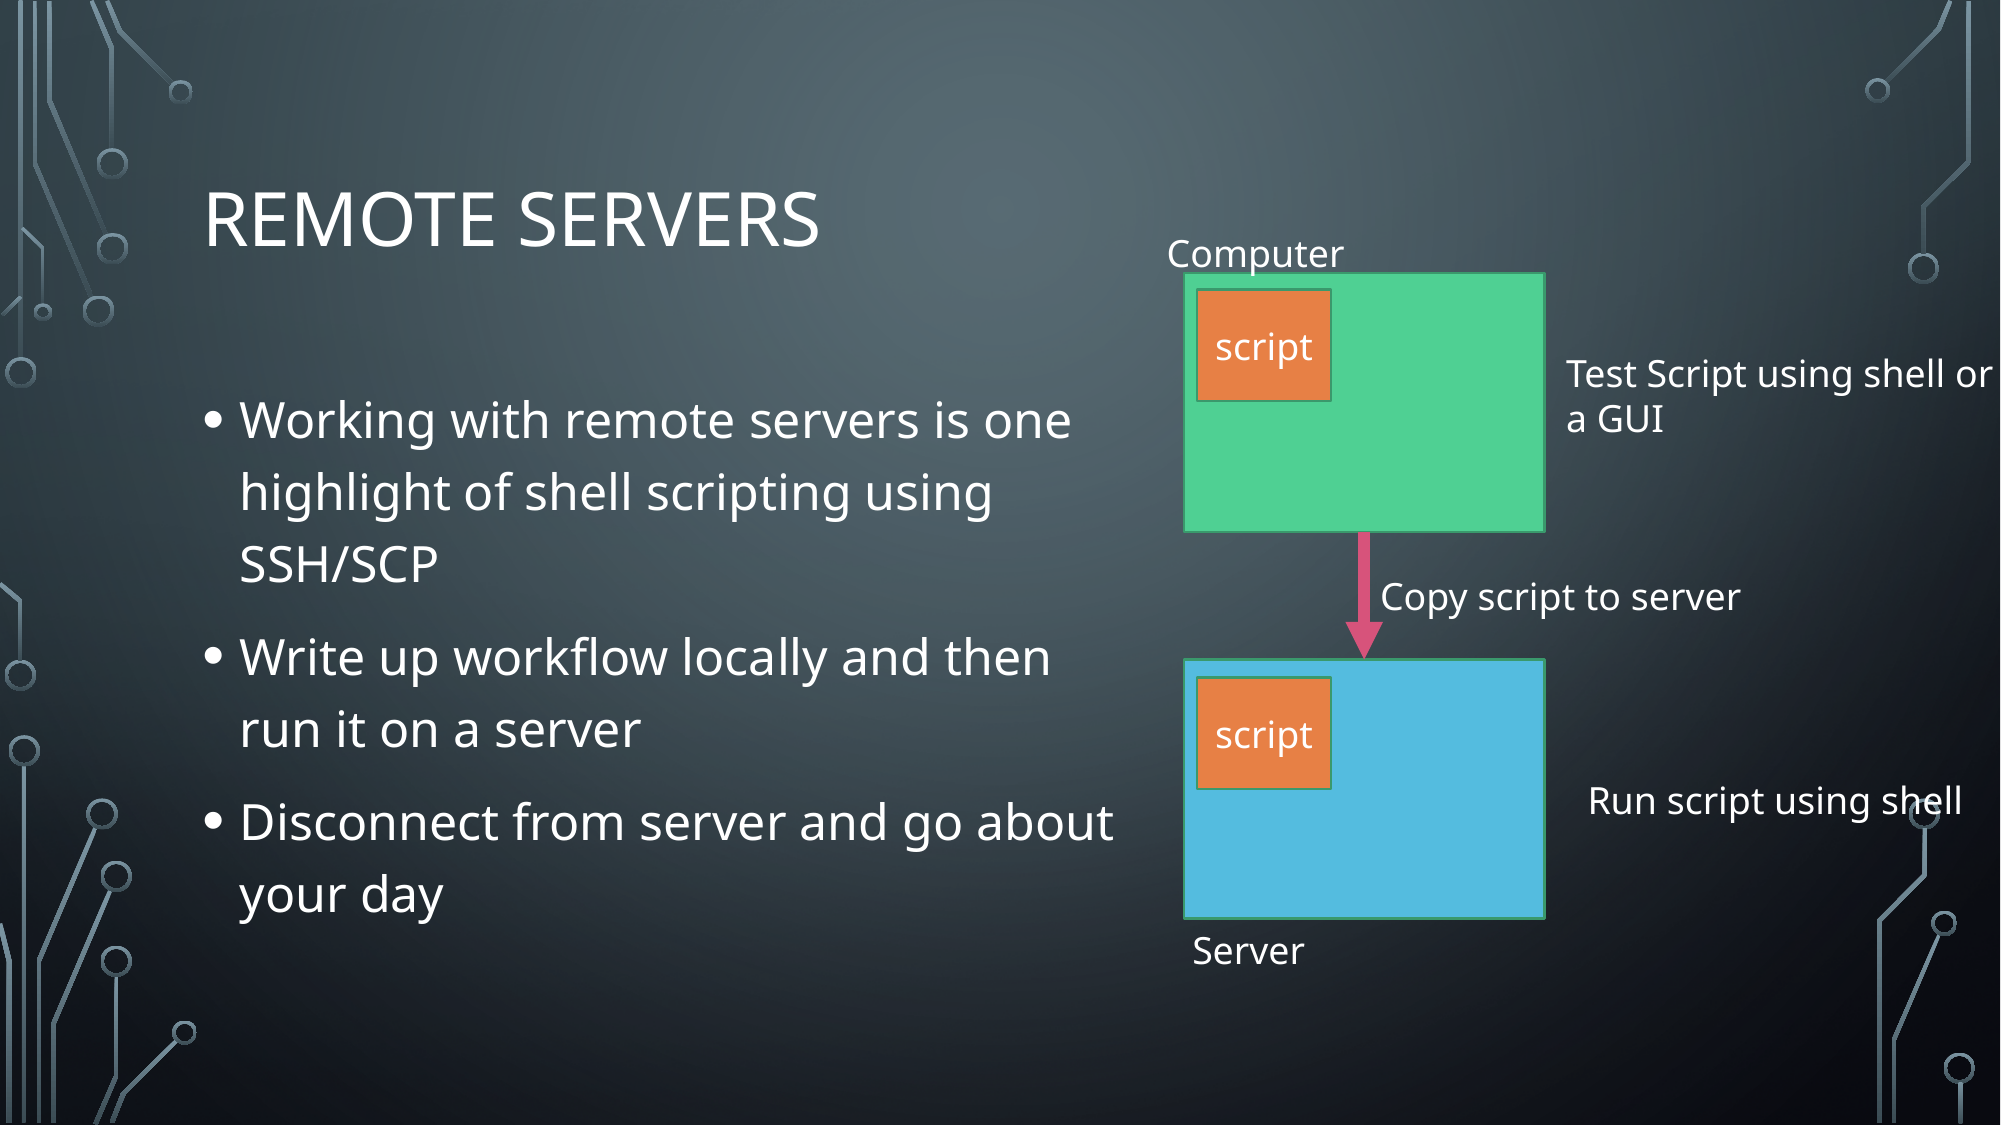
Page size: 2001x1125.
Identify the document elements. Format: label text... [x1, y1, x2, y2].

text_box script [1196, 676, 1332, 790]
list Working with remote servers is one highlight of shell scripting using SSH/SCP Write up workflow locally and then run it on a server Disconnect from server and go about your day [187, 369, 1131, 950]
text_box Computer [1151, 222, 1360, 283]
text_box Server [1177, 919, 1321, 980]
text_box [1183, 658, 1546, 920]
text_box Run script using shell [1572, 769, 1979, 830]
title remote servers [187, 101, 1813, 344]
text_box script [1196, 288, 1332, 402]
text_box [1183, 272, 1546, 533]
text_box Copy script to server [1365, 565, 1757, 626]
text_box Test Script using shell or a GUI [1551, 342, 2000, 448]
